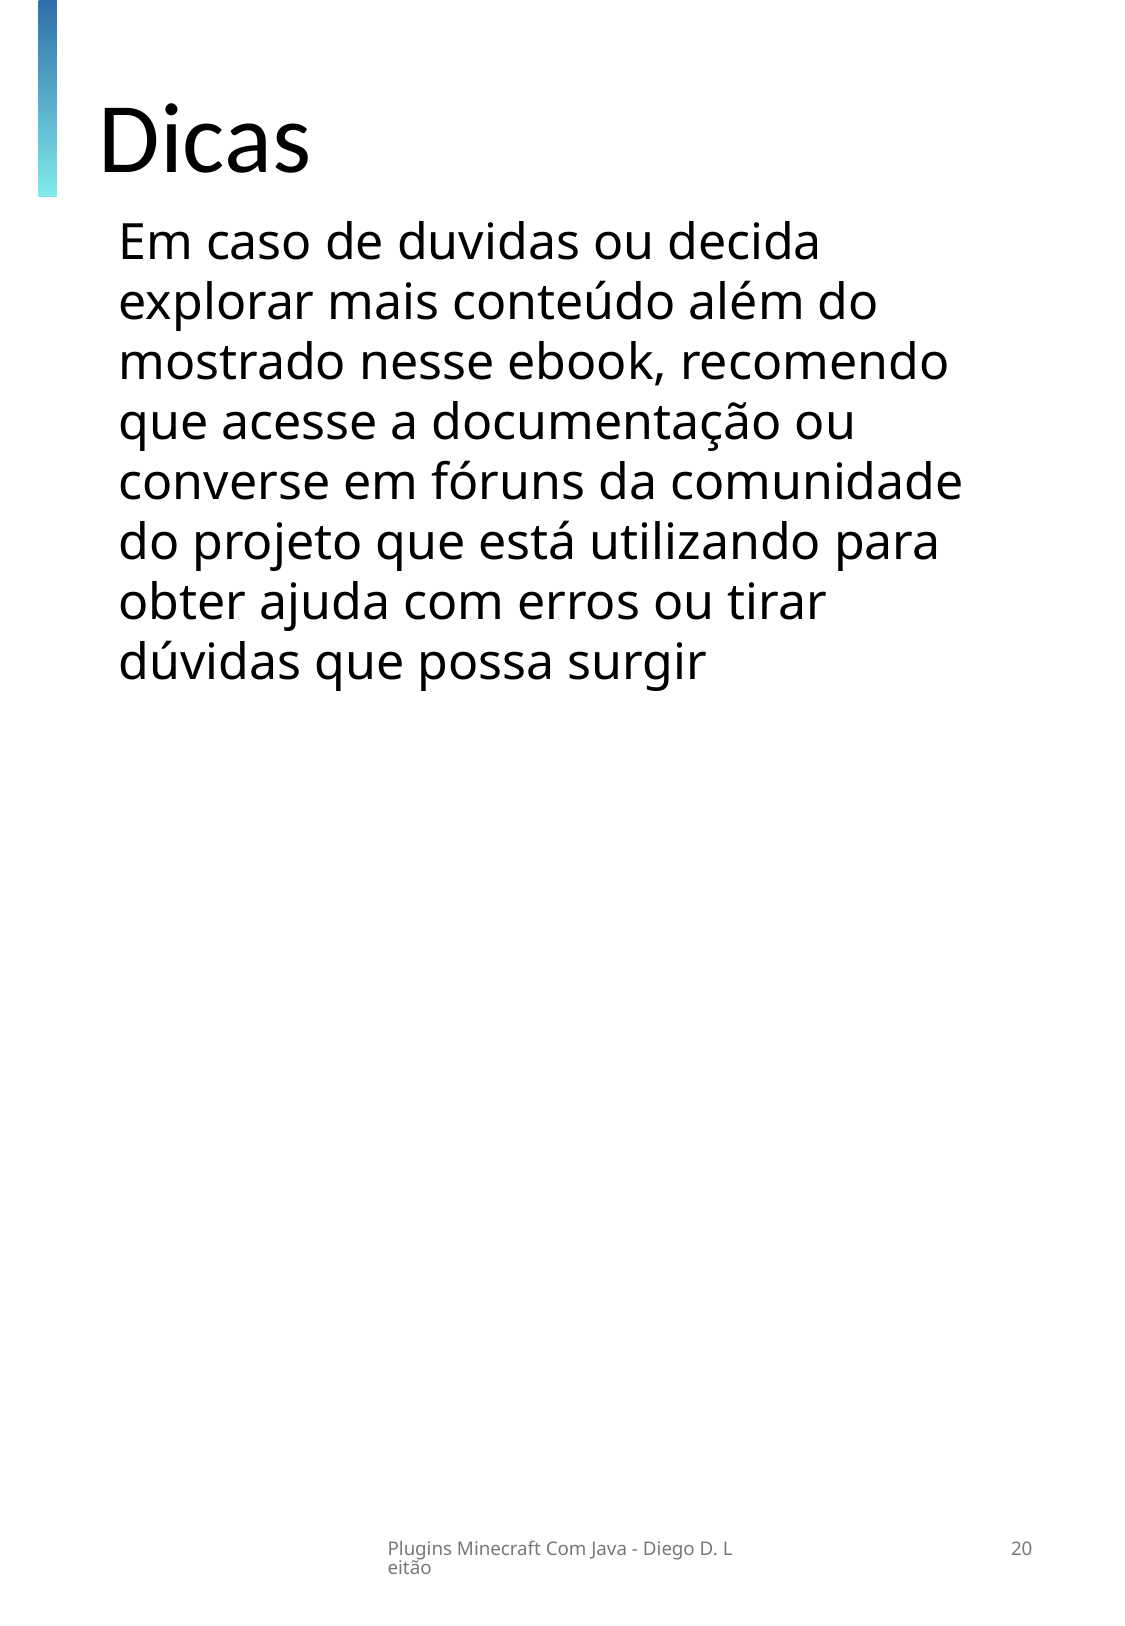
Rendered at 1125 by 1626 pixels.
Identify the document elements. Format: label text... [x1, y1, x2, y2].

text_box Dicas [83, 65, 1065, 201]
text_box Em caso de duvidas ou decida explorar mais conteúdo além do mostrado nesse ebook, recomendo que acesse a documentação ou converse em fóruns da comunidade do projeto que está utilizando para obter ajuda com erros ou tirar dúvidas que possa surgir [103, 201, 1022, 697]
text_box [37, 0, 59, 198]
footer Plugins Minecraft Com Java - Diego D. Leitão [372, 1506, 753, 1593]
slide_number 20 [794, 1506, 1048, 1593]
